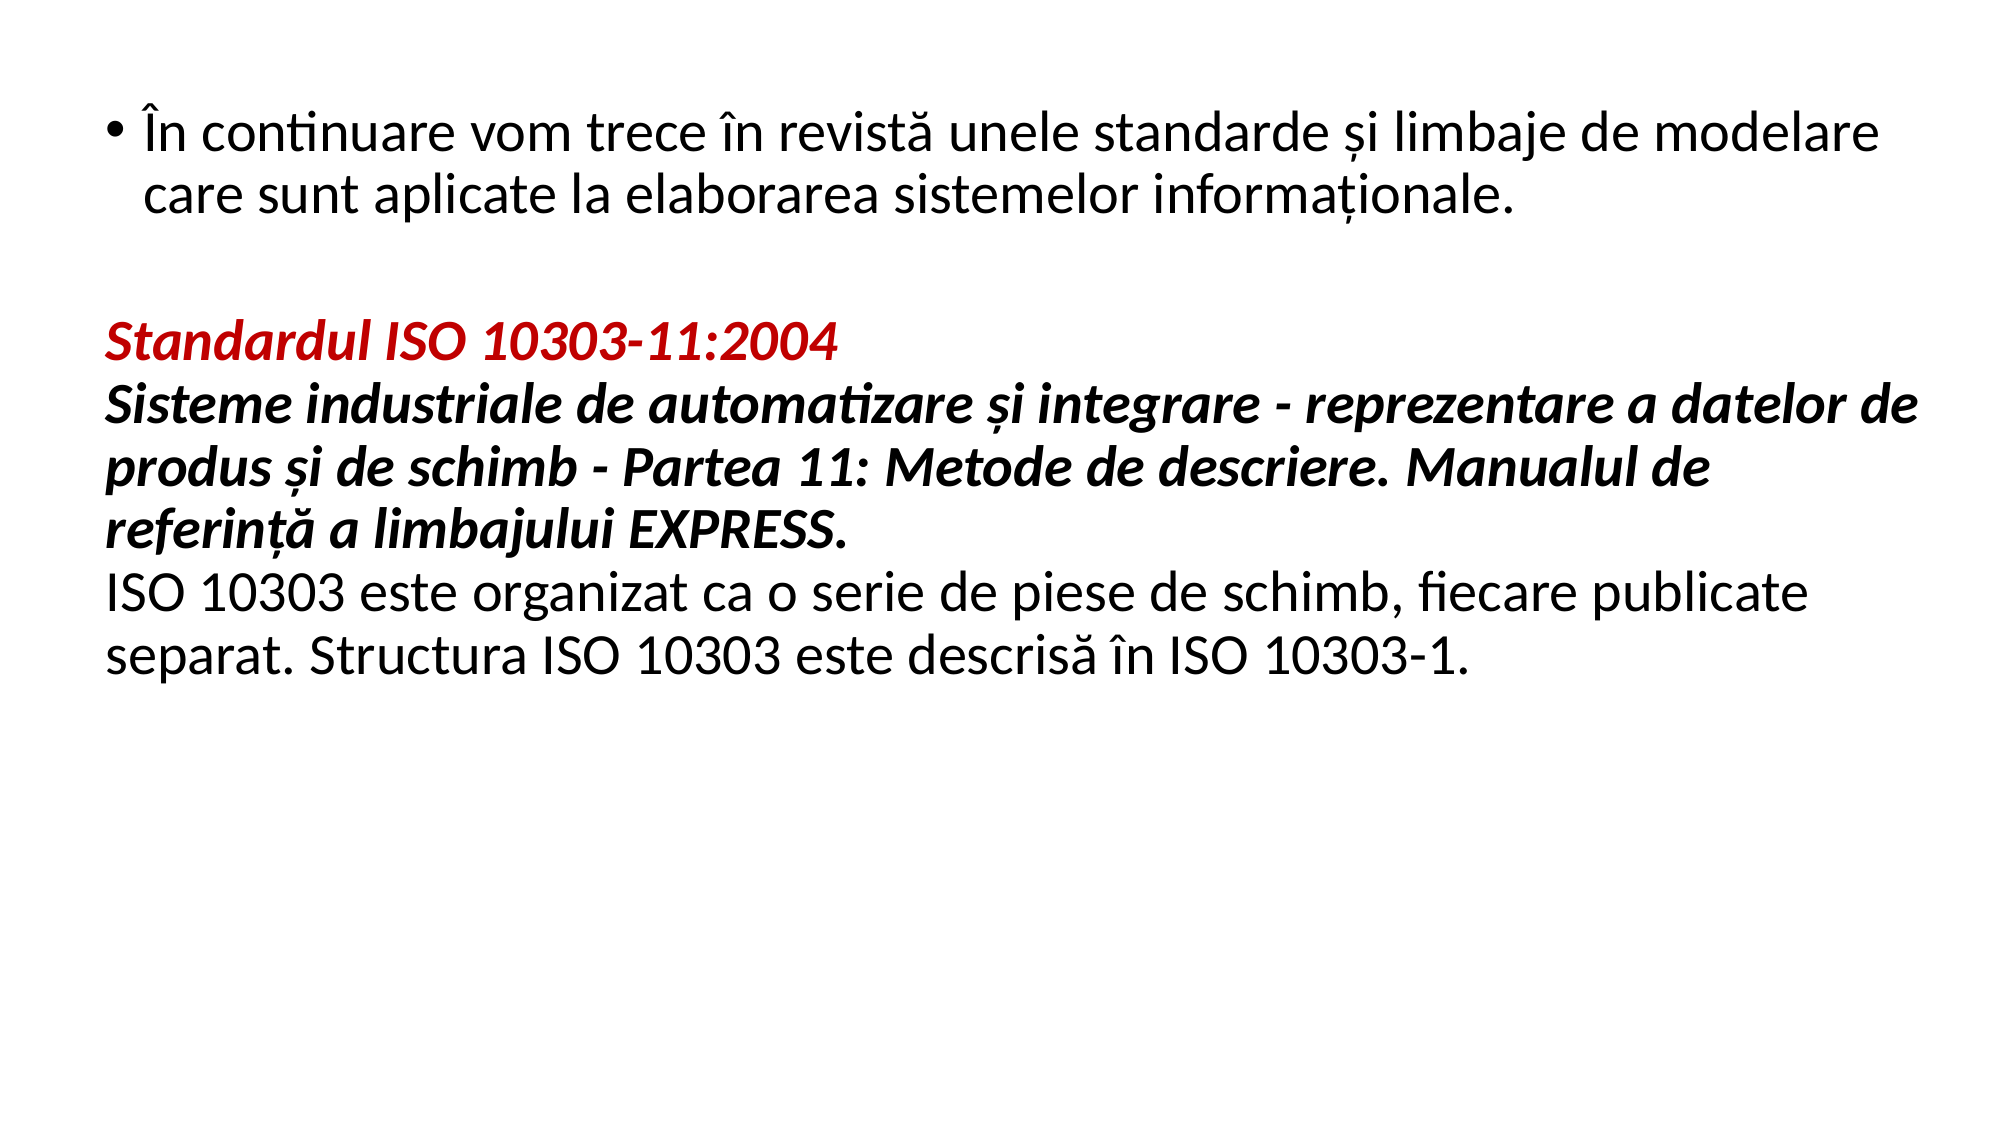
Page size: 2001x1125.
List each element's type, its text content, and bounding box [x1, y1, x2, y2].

list În continuare vom trece în revistă unele standarde şi limbaje de modelare care sunt aplicate la elaborarea sistemelor informaţionale. Standardul ISO 10303-11:2004 Sisteme industriale de automatizare şi integrare - reprezentare a datelor de produs şi de schimb - Partea 11: Metode de descriere. Manualul de referinţă a limbajului EXPRESS. ISO 10303 este organizat ca o serie de piese de schimb, fiecare publicate separat. Structura ISO 10303 este descrisă în ISO 10303-1. [90, 93, 1941, 1014]
